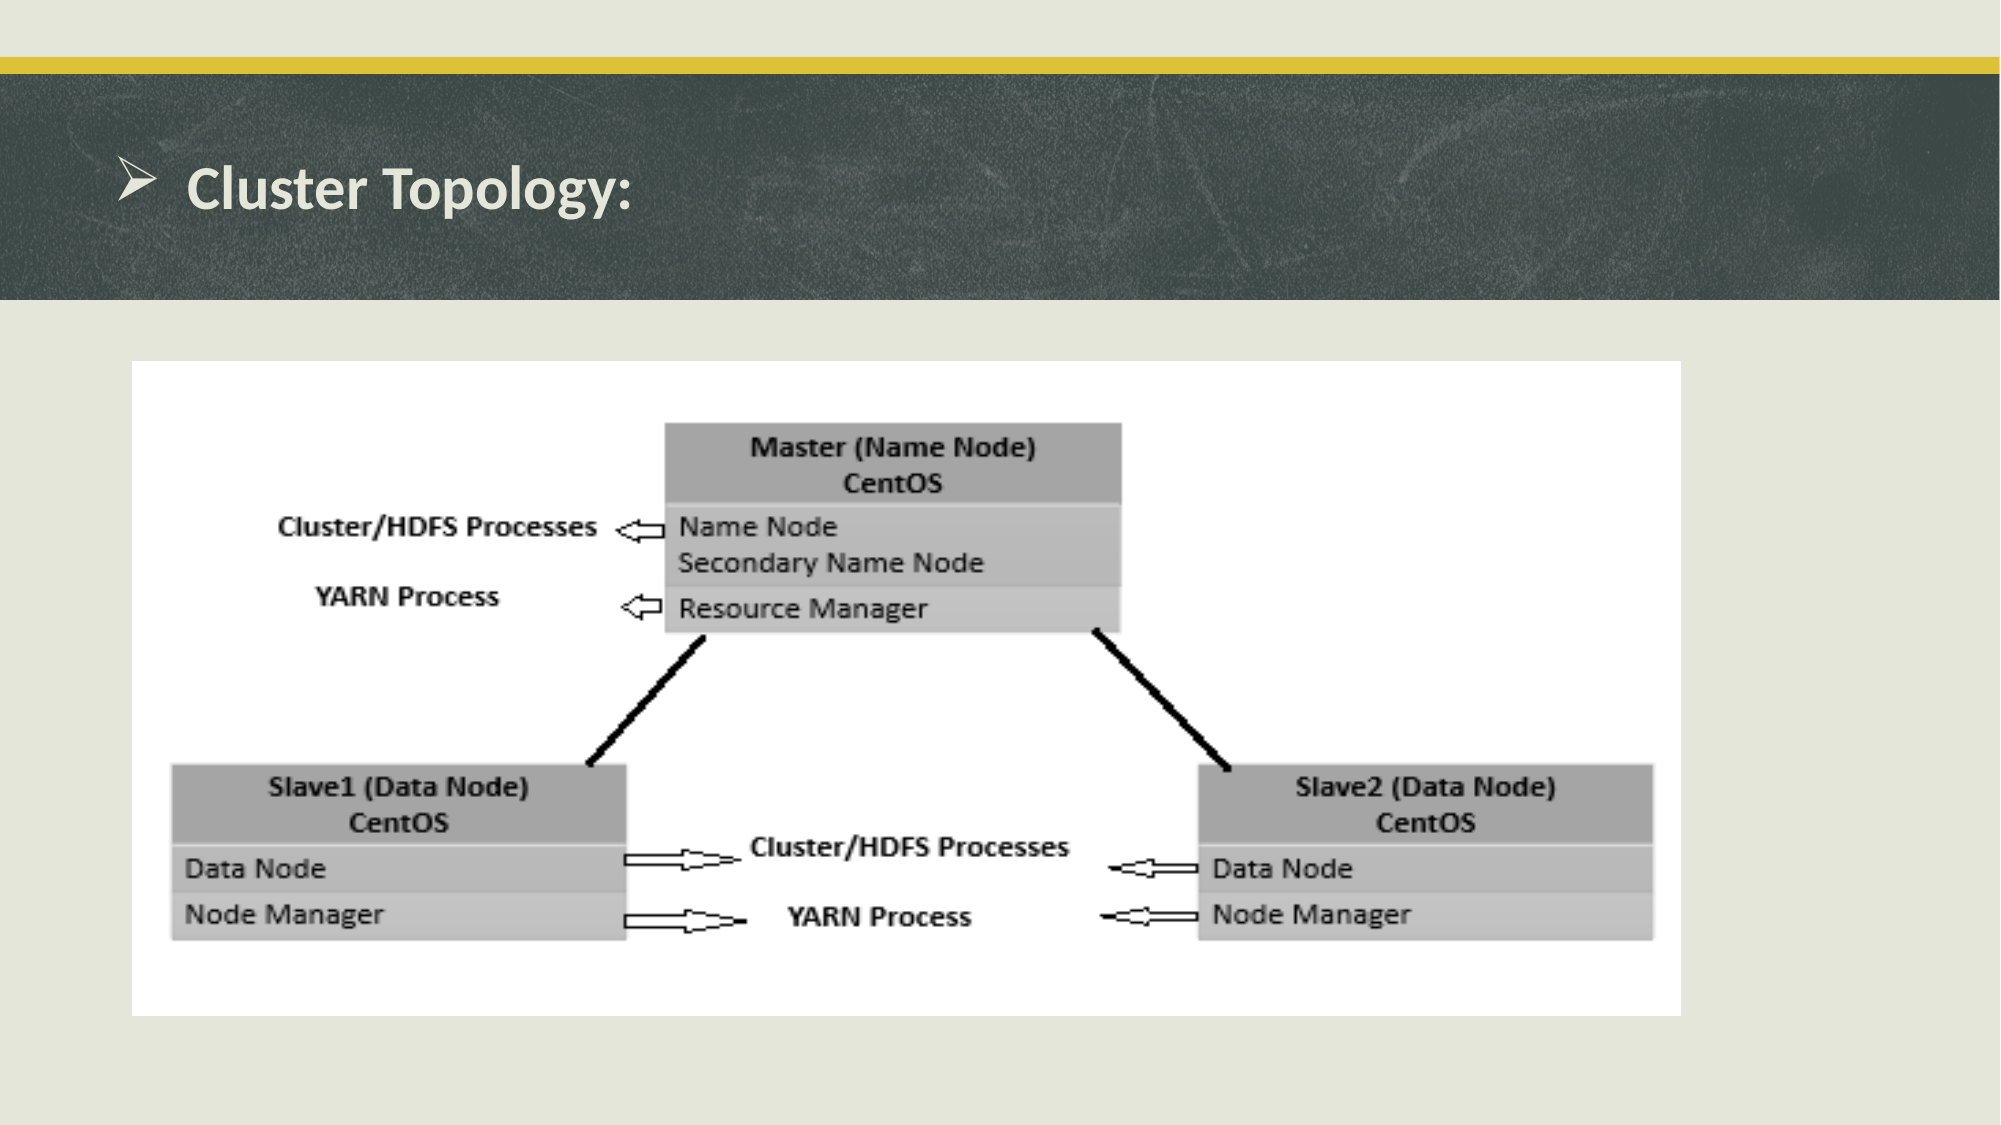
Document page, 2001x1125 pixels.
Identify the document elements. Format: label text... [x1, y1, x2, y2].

title Cluster Topology: [97, 76, 1790, 300]
picture [0, 74, 2000, 300]
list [132, 361, 1681, 1016]
